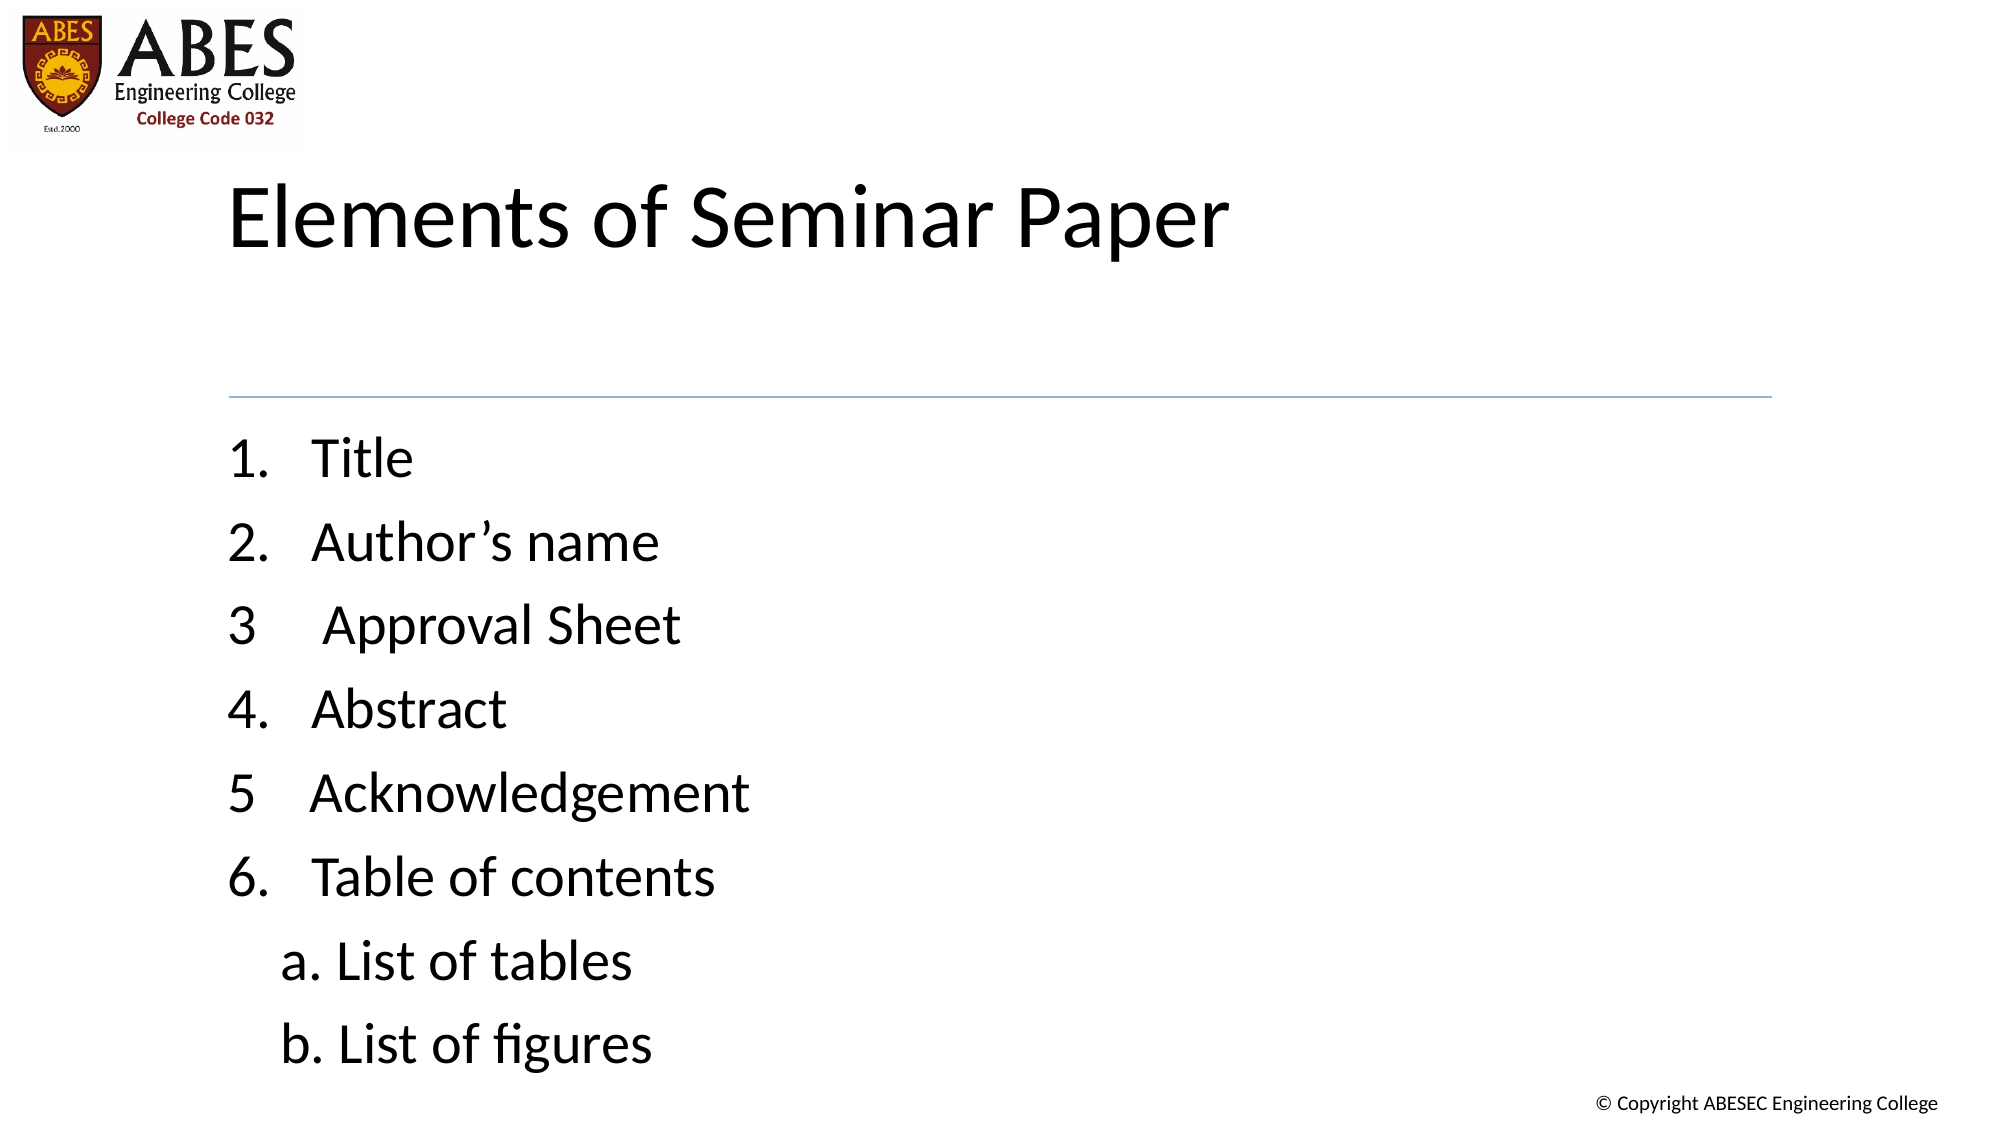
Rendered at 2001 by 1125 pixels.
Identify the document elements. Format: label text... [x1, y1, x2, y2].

list Title 2. Author’s name 3 Approval Sheet 4. Abstract 5 Acknowledgement 6. Table of contents a. List of tables b. List of figures [212, 419, 1788, 964]
picture [7, 5, 304, 151]
title Elements of Seminar Paper [212, 161, 1788, 375]
